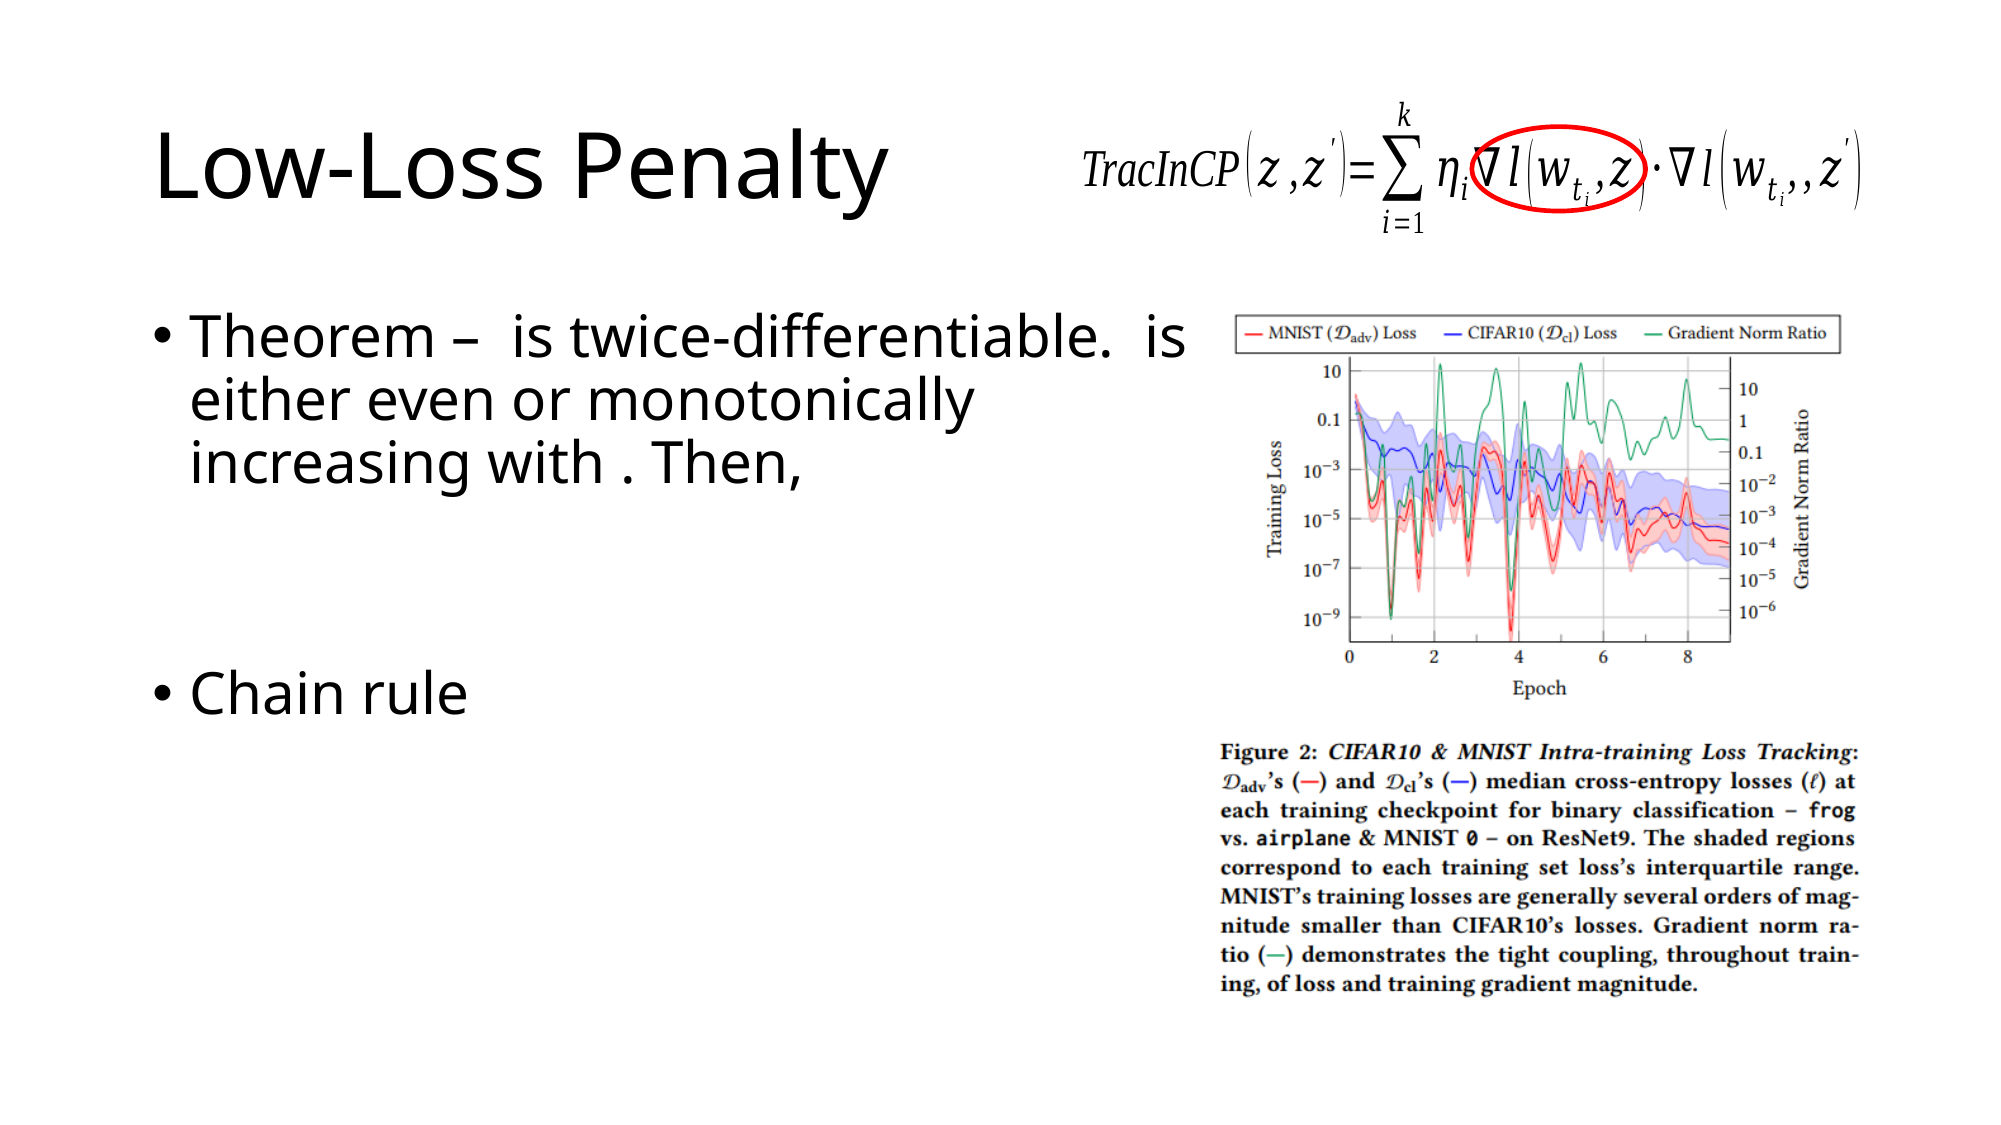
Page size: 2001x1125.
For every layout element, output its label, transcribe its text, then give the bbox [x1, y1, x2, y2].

picture [1218, 312, 1863, 1000]
title Low-Loss Penalty [137, 59, 1863, 278]
text_box [1470, 125, 1647, 213]
